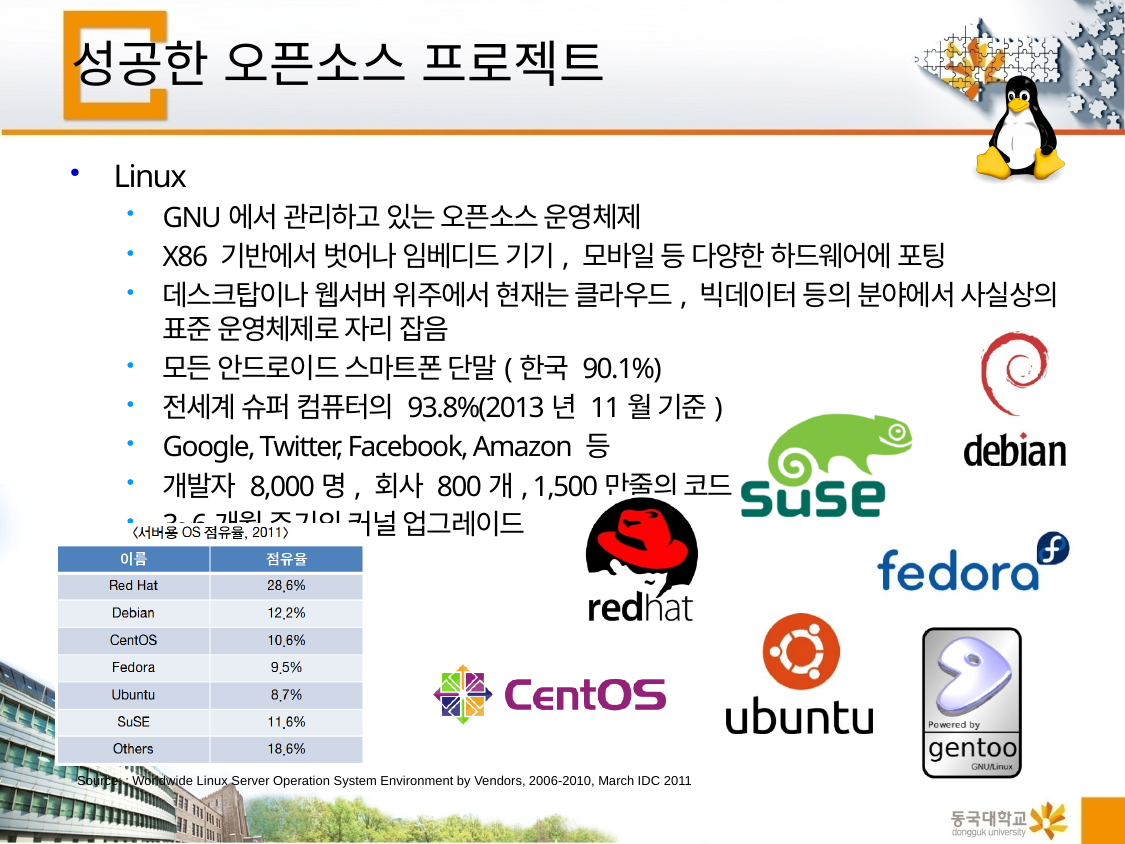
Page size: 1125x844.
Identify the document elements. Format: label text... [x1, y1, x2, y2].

list Linux GNU에서 관리하고 있는 오픈소스 운영체제 X86 기반에서 벗어나 임베디드 기기, 모바일 등 다양한 하드웨어에 포팅 데스크탑이나 웹서버 위주에서 현재는 클라우드, 빅데이터 등의 분야에서 사실상의 표준 운영체제로 자리 잡음 모든 안드로이드 스마트폰 단말(한국 90.1%) 전세계 슈퍼 컴퓨터의 93.8%(2013년 11월 기준) Google, Twitter, Facebook, Amazon 등 개발자 8,000명, 회사 800개, 1,500만줄의 코드 3~6개월 주기의 커널 업그레이드 [56, 148, 1077, 759]
title 성공한 오픈소스 프로젝트 [56, 26, 1077, 107]
picture [0, 0, 1125, 844]
text_box Source: : Worldwide Linux Server Operation System Environment by Vendors, 2006-2010, March IDC 2011 [62, 763, 707, 796]
